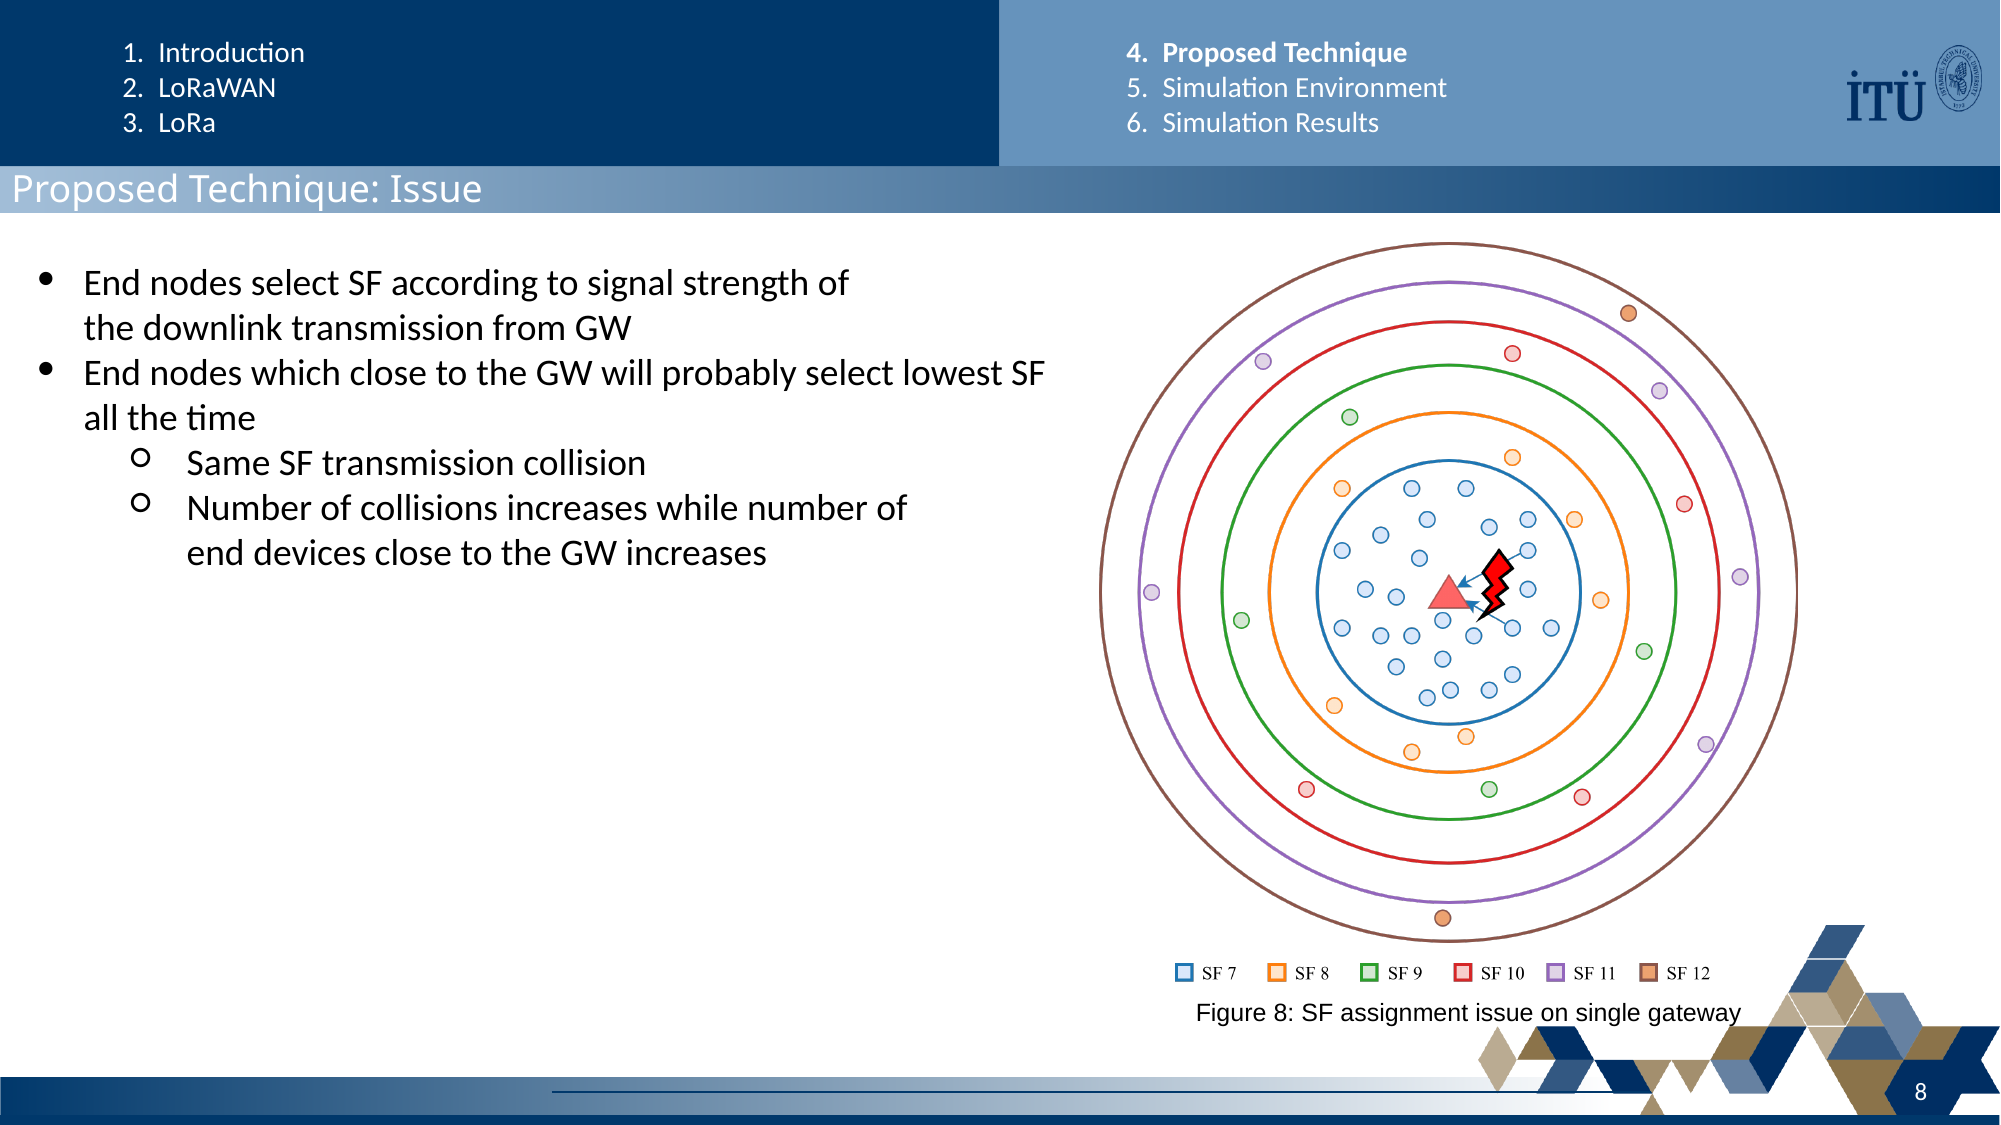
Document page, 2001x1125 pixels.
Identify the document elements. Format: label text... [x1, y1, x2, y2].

slide_number 8 [1880, 1059, 1962, 1122]
text_box Proposed Technique Simulation Environment Simulation Results [1015, 25, 1842, 133]
text_box Introduction LoRaWAN LoRa [11, 25, 901, 133]
text_box Figure 8: SF assignment issue on single gateway [1097, 981, 1841, 1066]
picture [1847, 45, 1982, 121]
text_box End nodes select SF according to signal strength of the downlink transmission from GW End nodes which close to the GW will probably select lowest SF all the time Same SF transmission collision Number of collisions increases while number of end devices close to the GW increases [21, 250, 1097, 1023]
list Proposed Technique: Issue [11, 162, 1992, 212]
picture [1097, 241, 2000, 1115]
